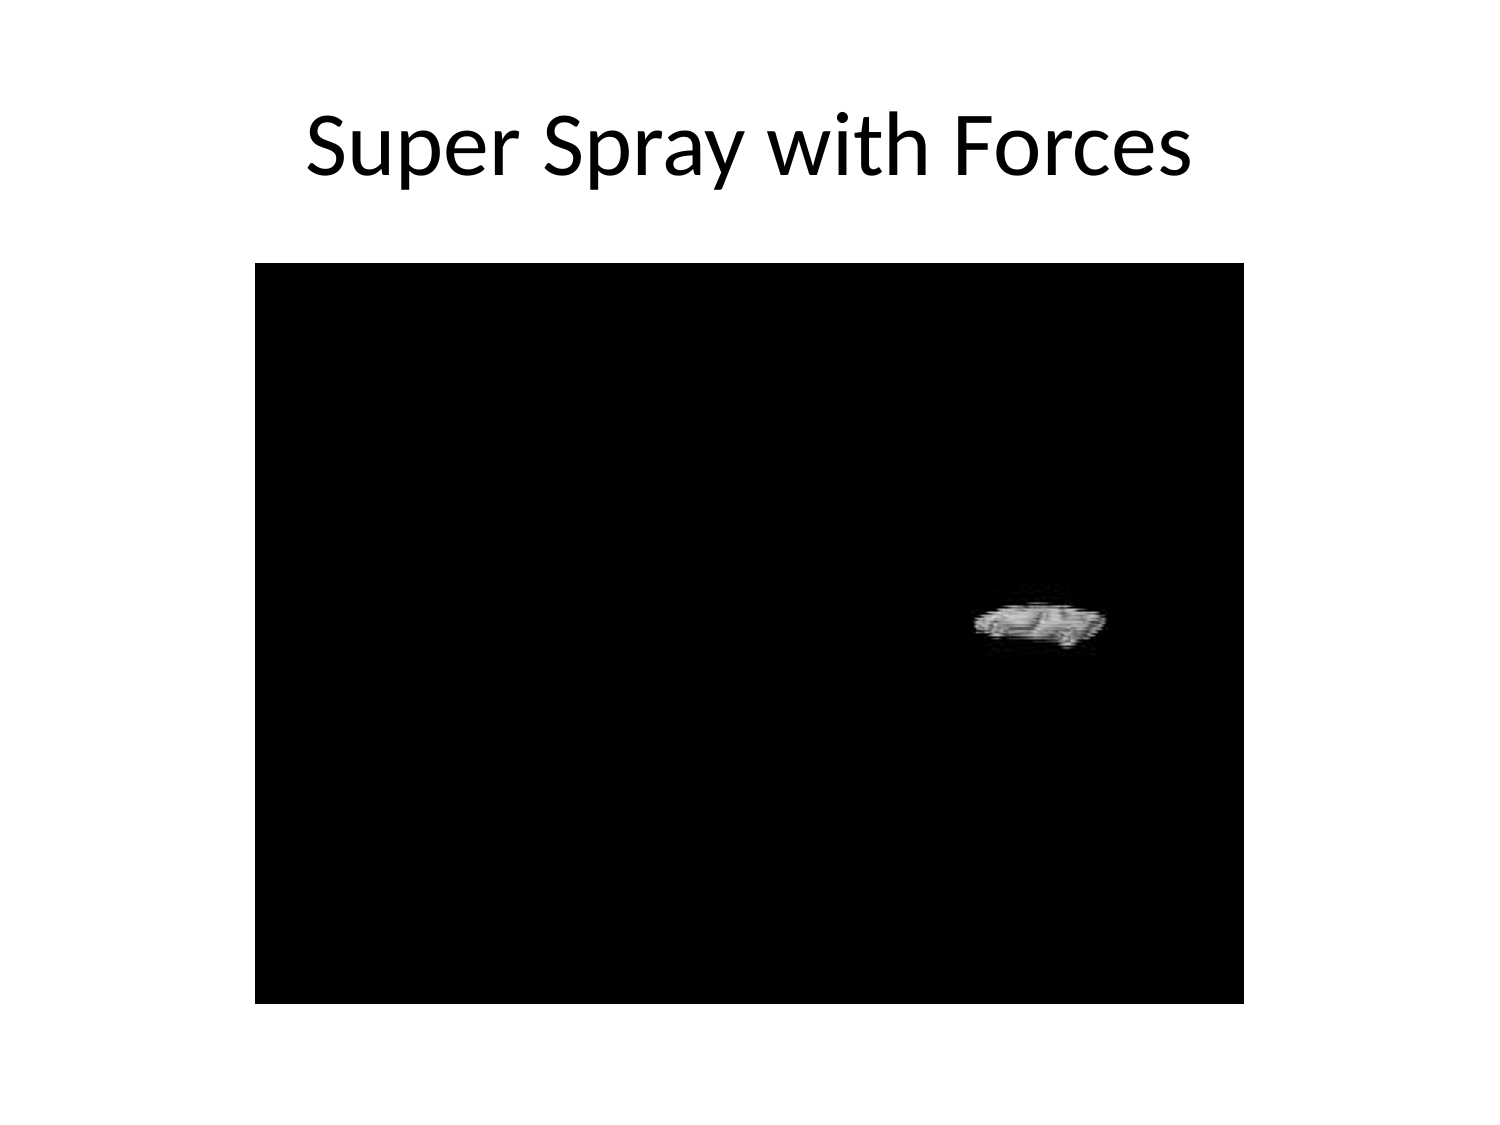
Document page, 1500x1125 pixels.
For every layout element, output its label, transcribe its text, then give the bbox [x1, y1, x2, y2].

title Super Spray with Forces [75, 45, 1425, 233]
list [254, 262, 1245, 1006]
